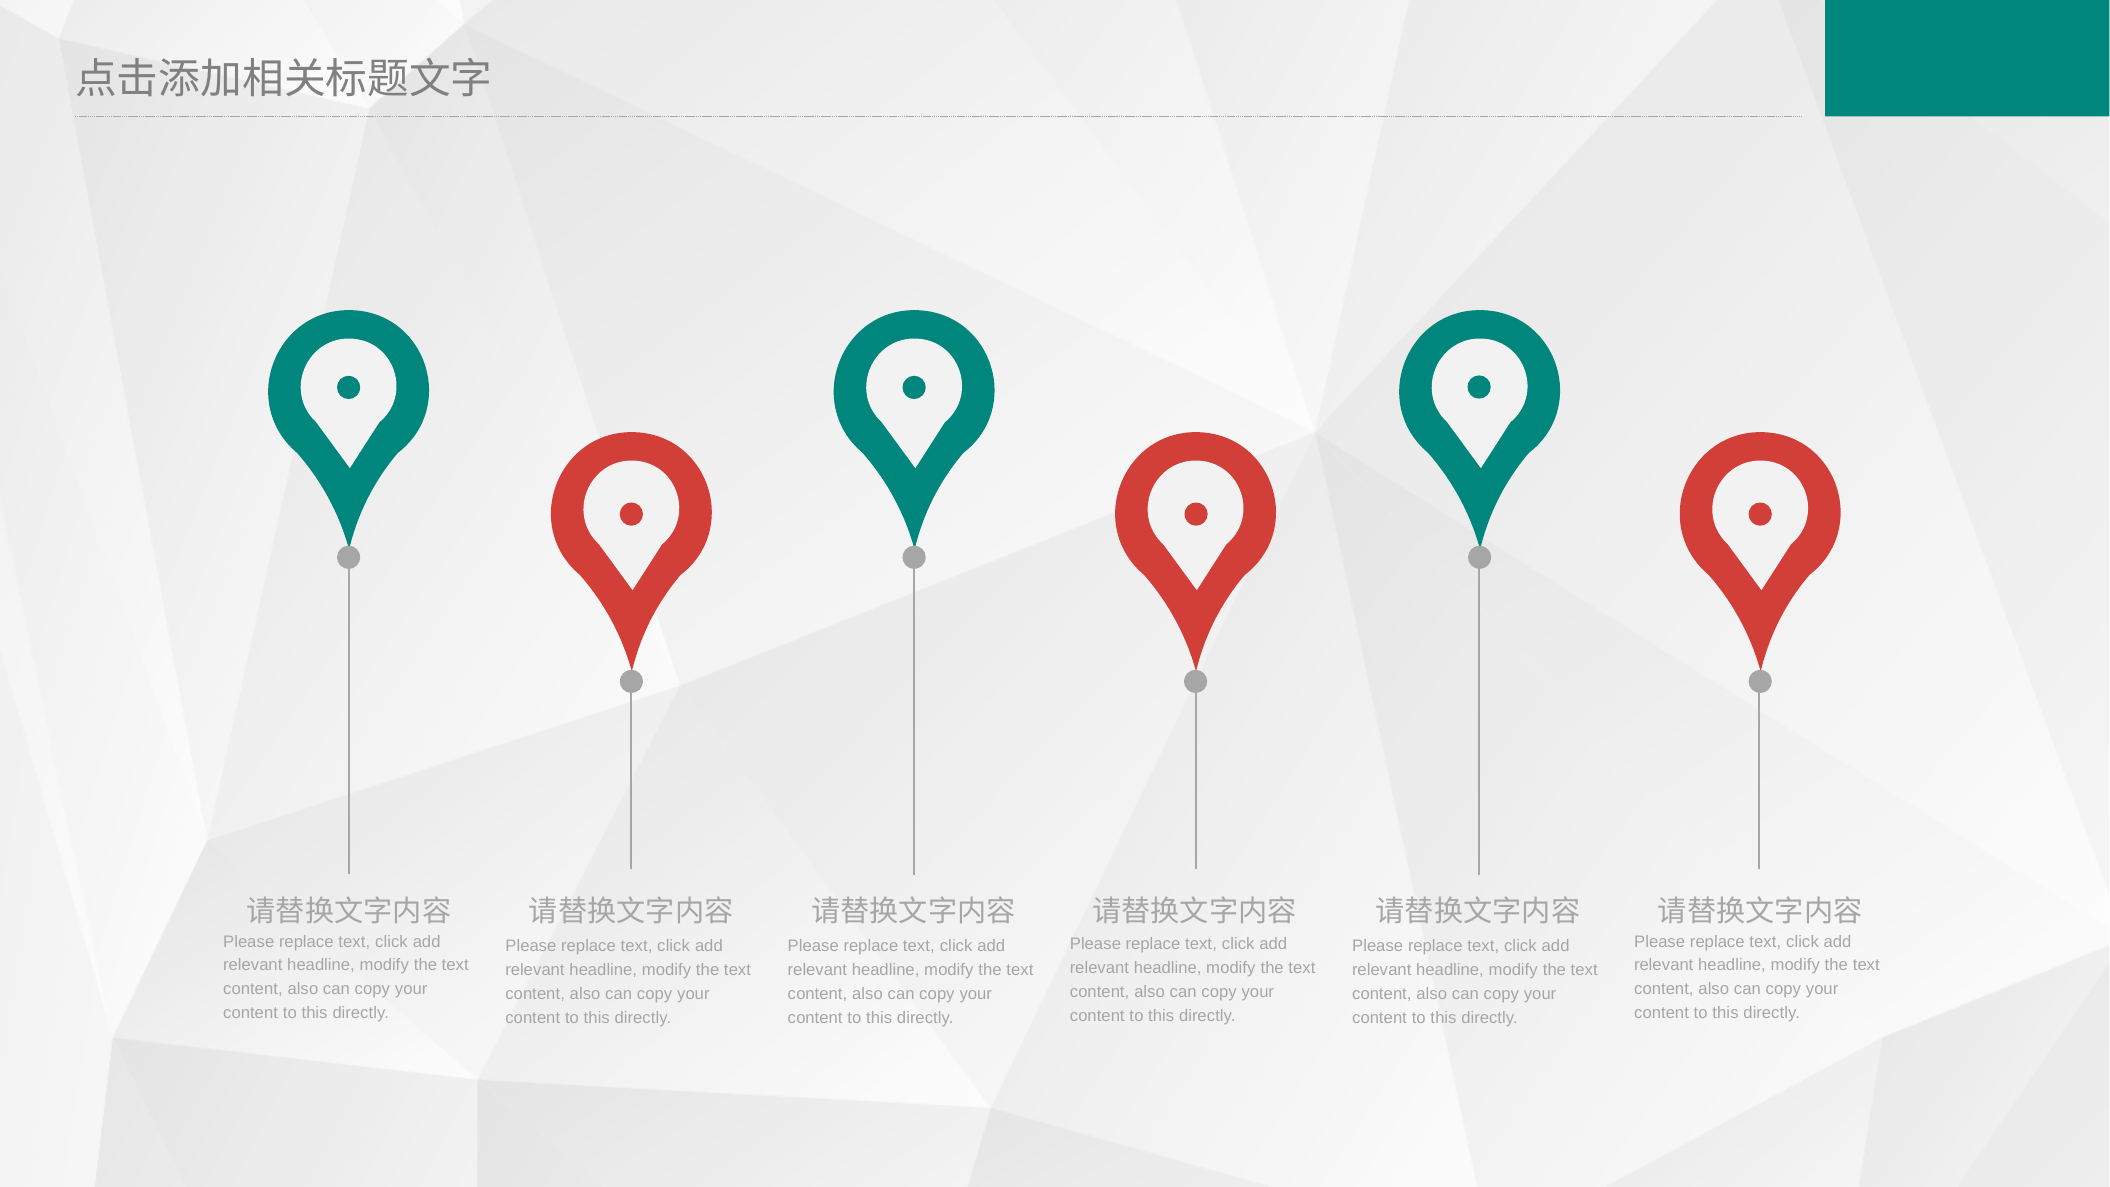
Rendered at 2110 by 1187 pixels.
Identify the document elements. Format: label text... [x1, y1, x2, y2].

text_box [1634, 432, 1887, 1022]
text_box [505, 432, 758, 1027]
picture [0, 0, 2110, 1187]
text_box 点击添加相关标题文字 [59, 44, 563, 107]
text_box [1351, 310, 1604, 1027]
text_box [223, 310, 475, 1022]
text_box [1069, 432, 1322, 1024]
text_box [787, 310, 1040, 1027]
